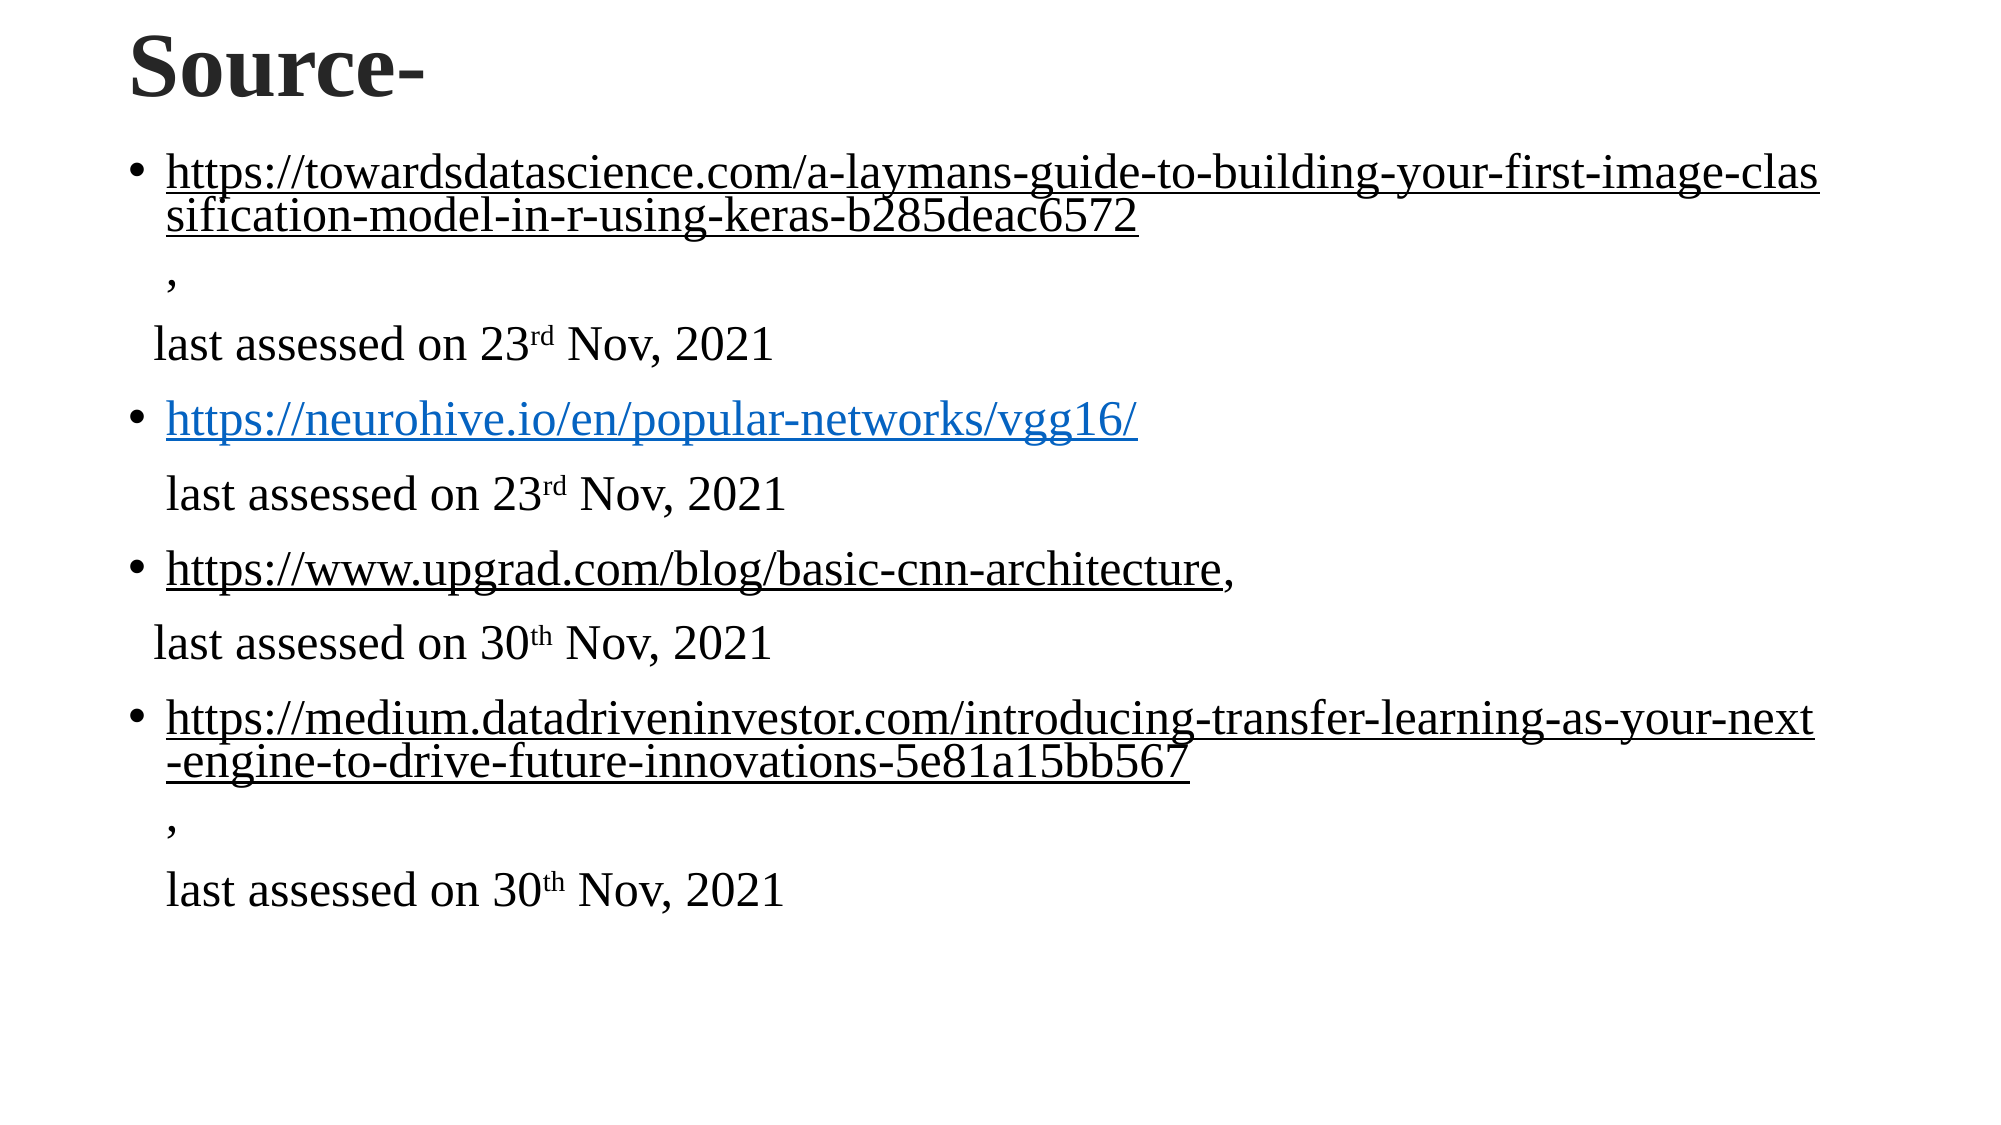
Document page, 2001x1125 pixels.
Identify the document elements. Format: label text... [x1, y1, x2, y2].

title Source- [113, 0, 1839, 134]
list https://towardsdatascience.com/a-laymans-guide-to-building-your-first-image-classification-model-in-r-using-keras-b285deac6572, last assessed on 23rd Nov, 2021 https://neurohive.io/en/popular-networks/vgg16/ last assessed on 23rd Nov, 2021 https://www.upgrad.com/blog/basic-cnn-architecture, last assessed on 30th Nov, 2021 https://medium.datadriveninvestor.com/introducing-transfer-learning-as-your-next-engine-to-drive-future-innovations-5e81a15bb567, last assessed on 30th Nov, 2021 [113, 137, 1839, 988]
